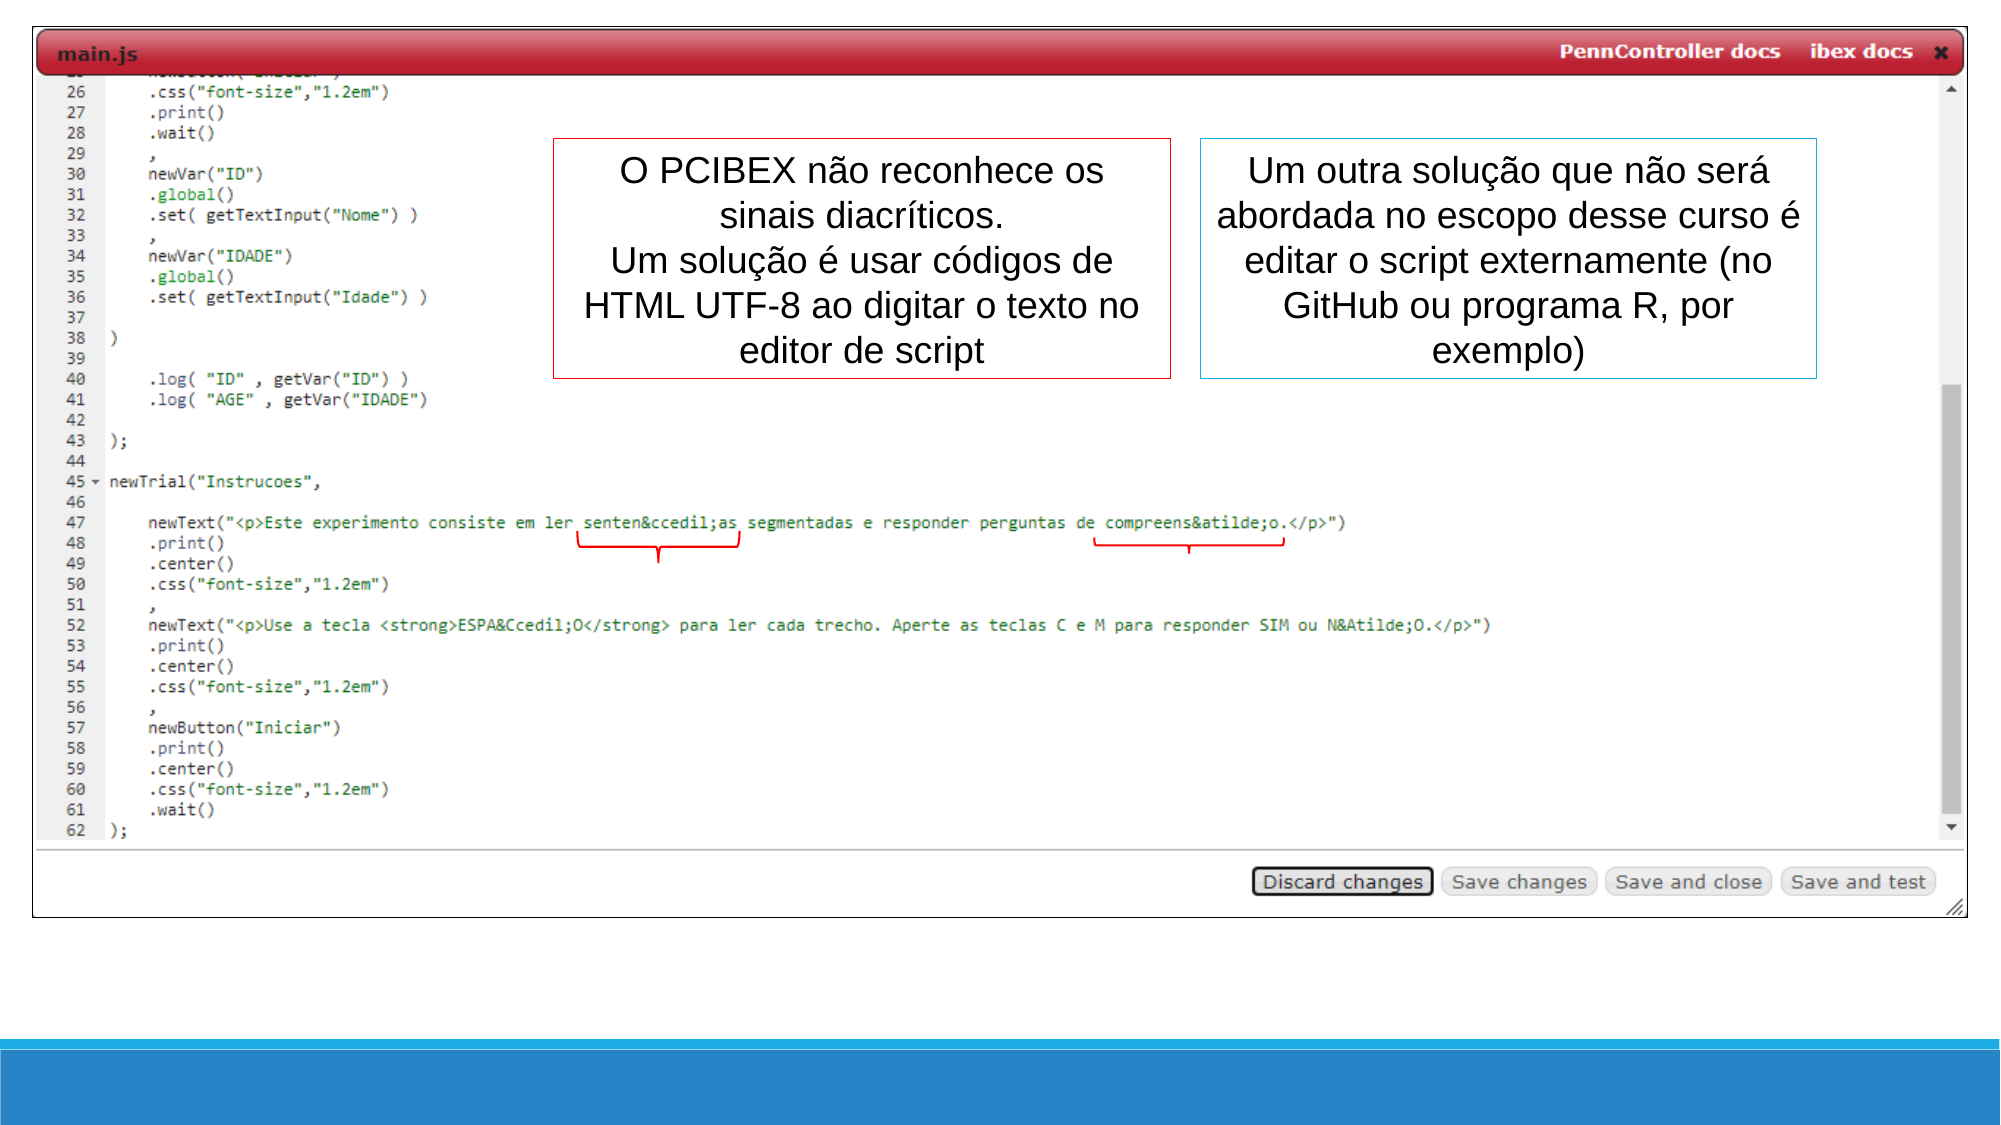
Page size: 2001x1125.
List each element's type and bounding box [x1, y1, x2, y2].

picture [32, 26, 1968, 919]
